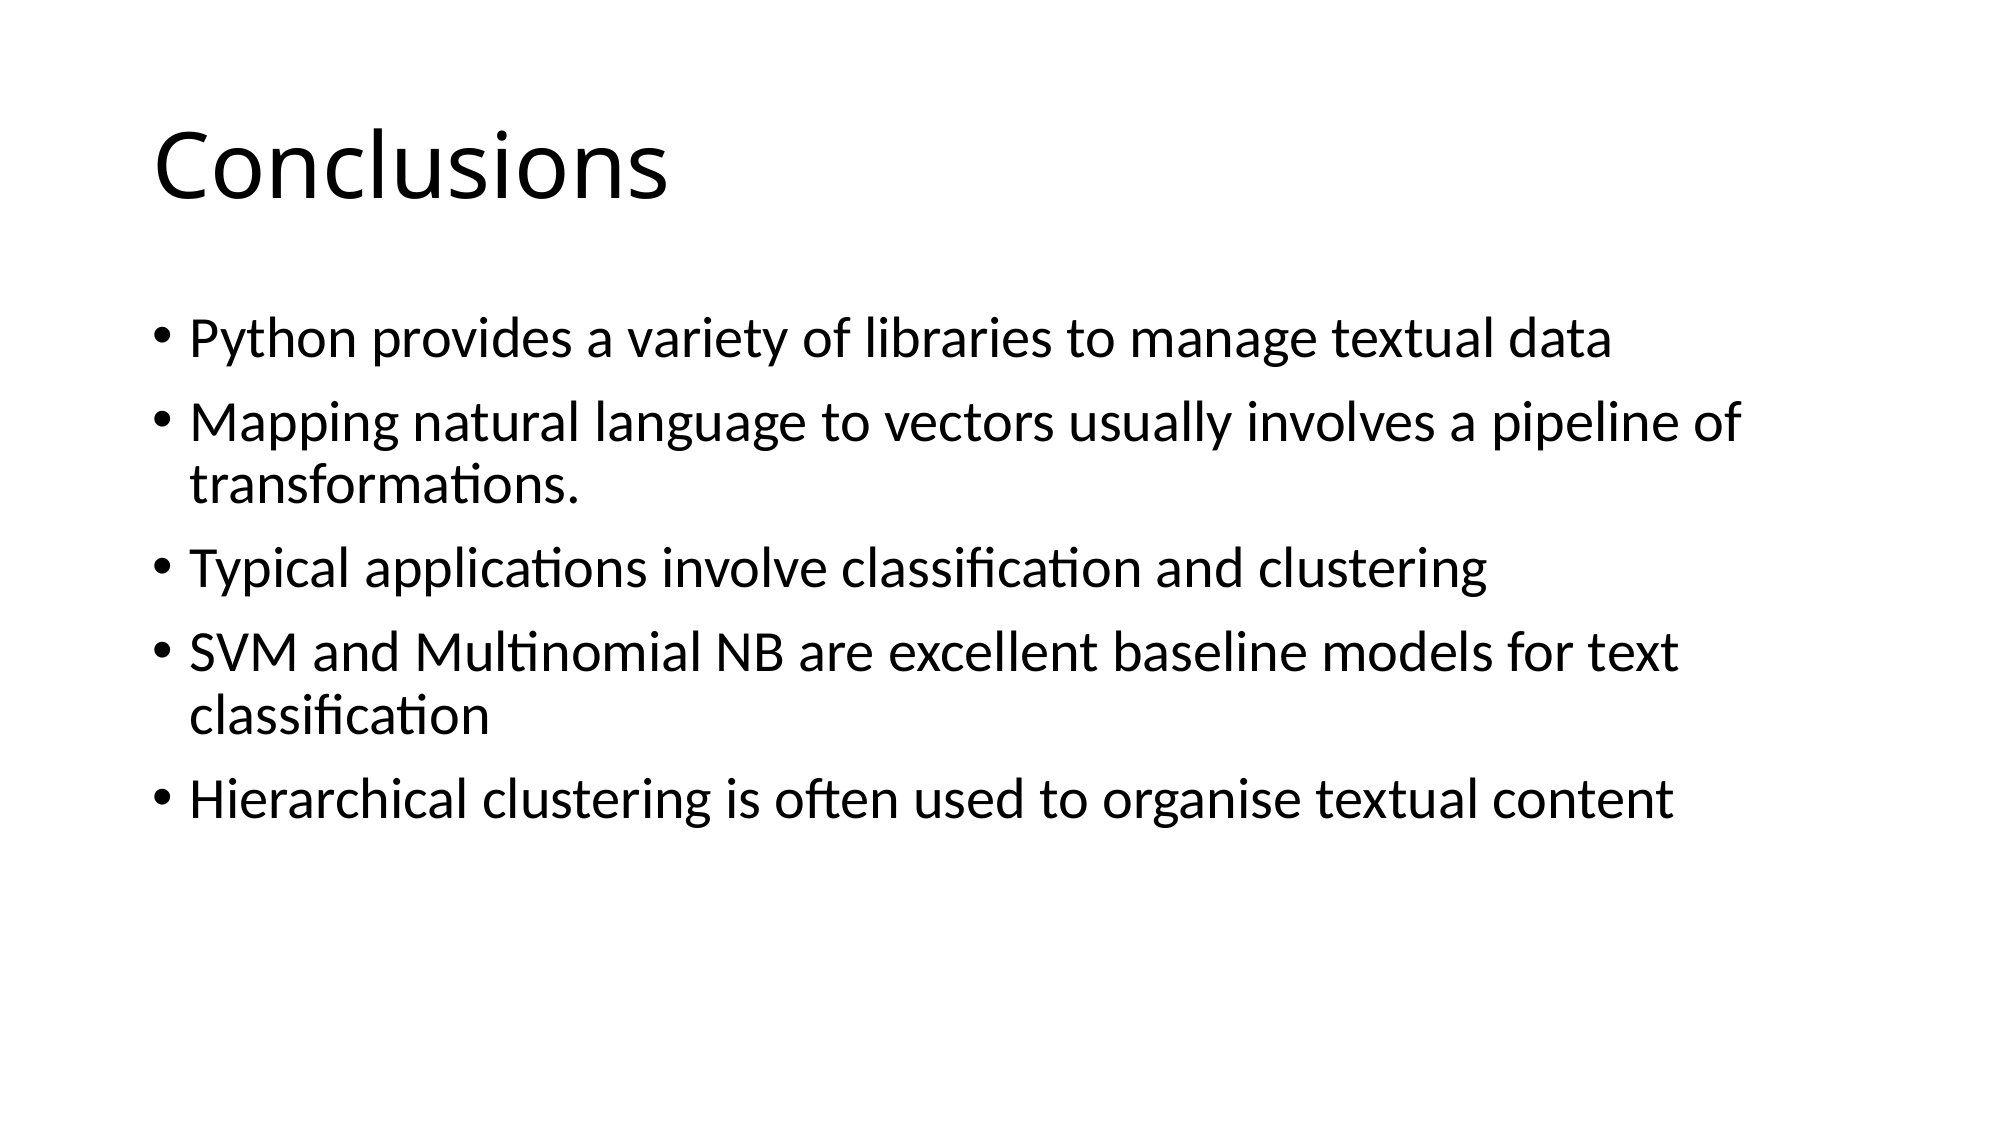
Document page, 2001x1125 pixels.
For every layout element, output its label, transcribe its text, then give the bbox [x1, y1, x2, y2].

title Conclusions [137, 59, 1863, 278]
list Python provides a variety of libraries to manage textual data Mapping natural language to vectors usually involves a pipeline of transformations. Typical applications involve classification and clustering SVM and Multinomial NB are excellent baseline models for text classification Hierarchical clustering is often used to organise textual content [137, 299, 1863, 1014]
